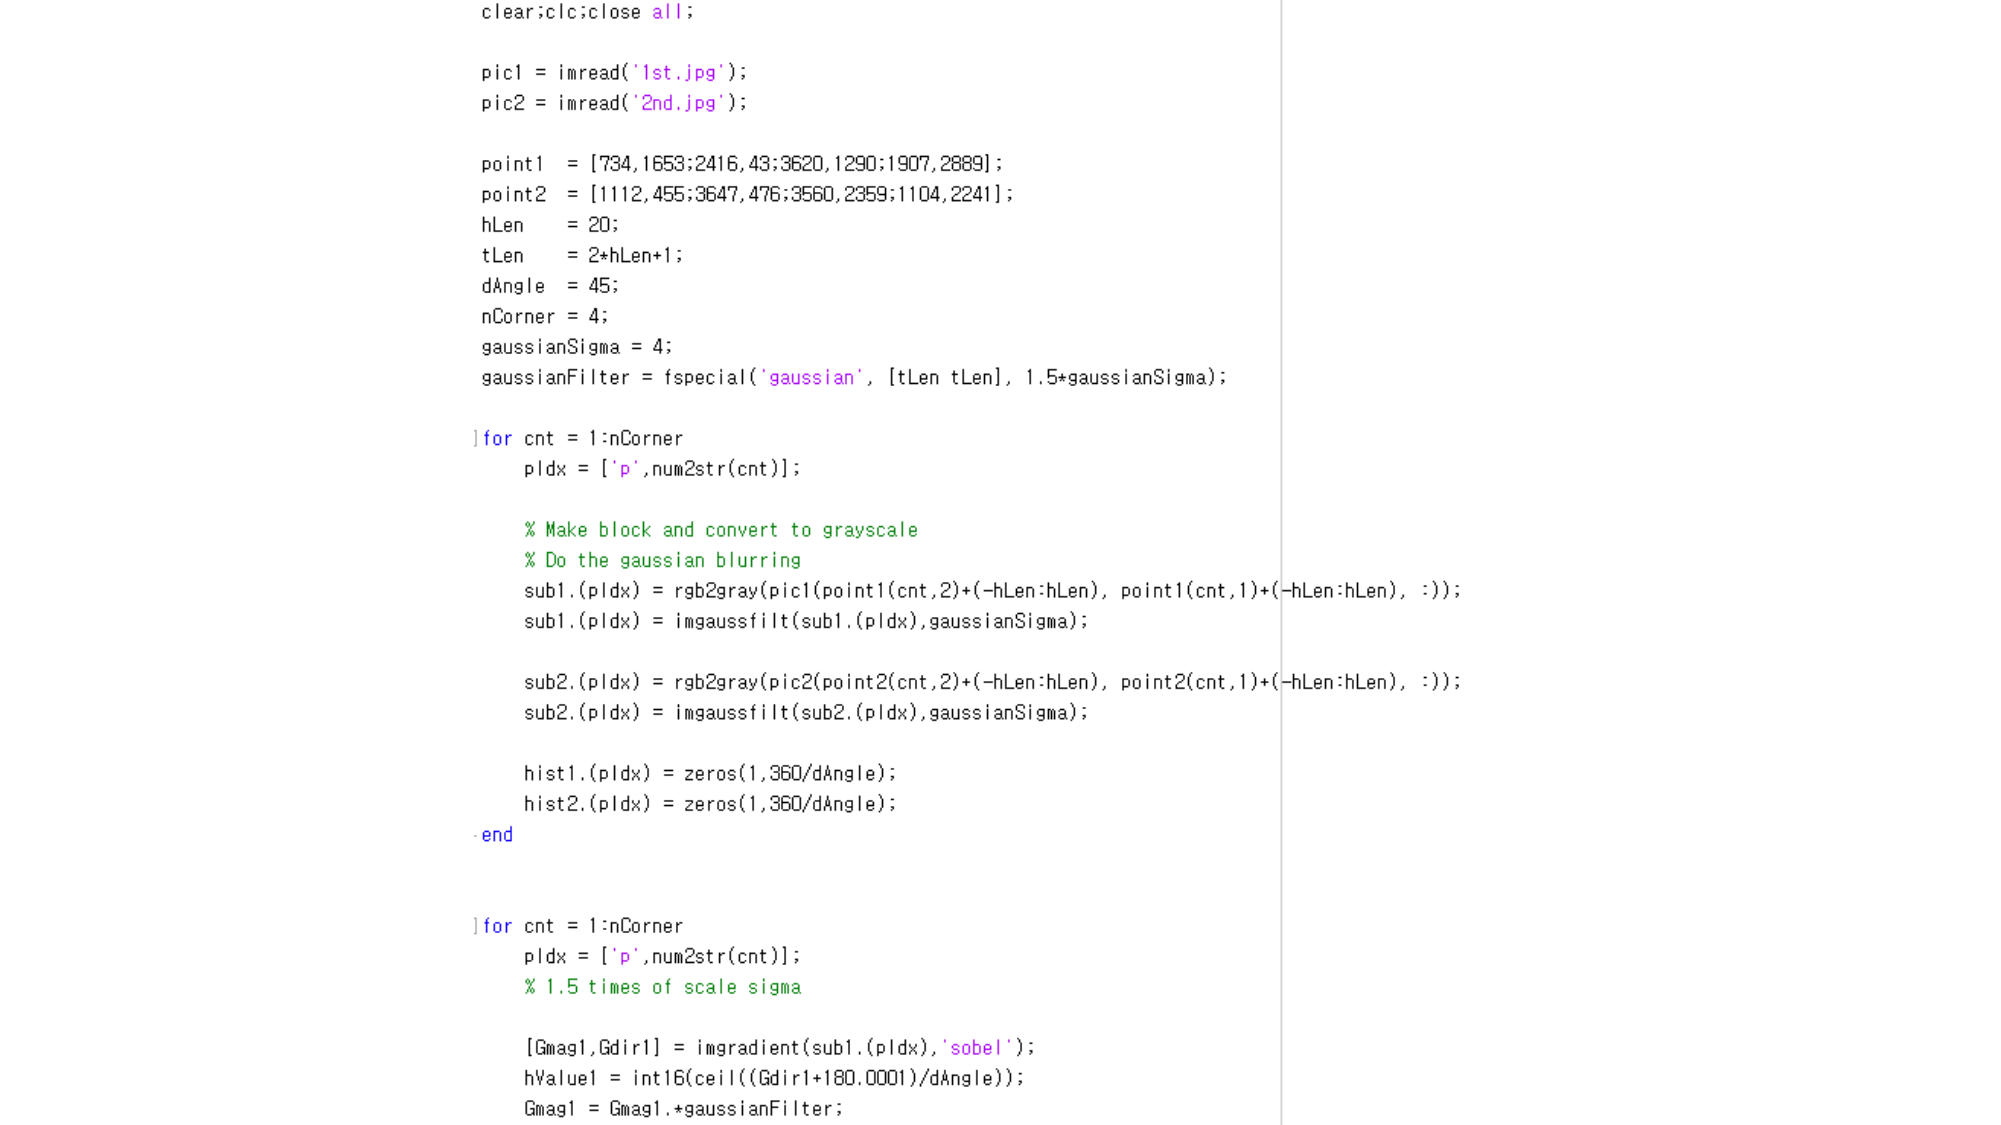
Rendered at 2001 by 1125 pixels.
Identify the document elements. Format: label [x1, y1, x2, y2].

picture [474, 0, 1526, 1125]
